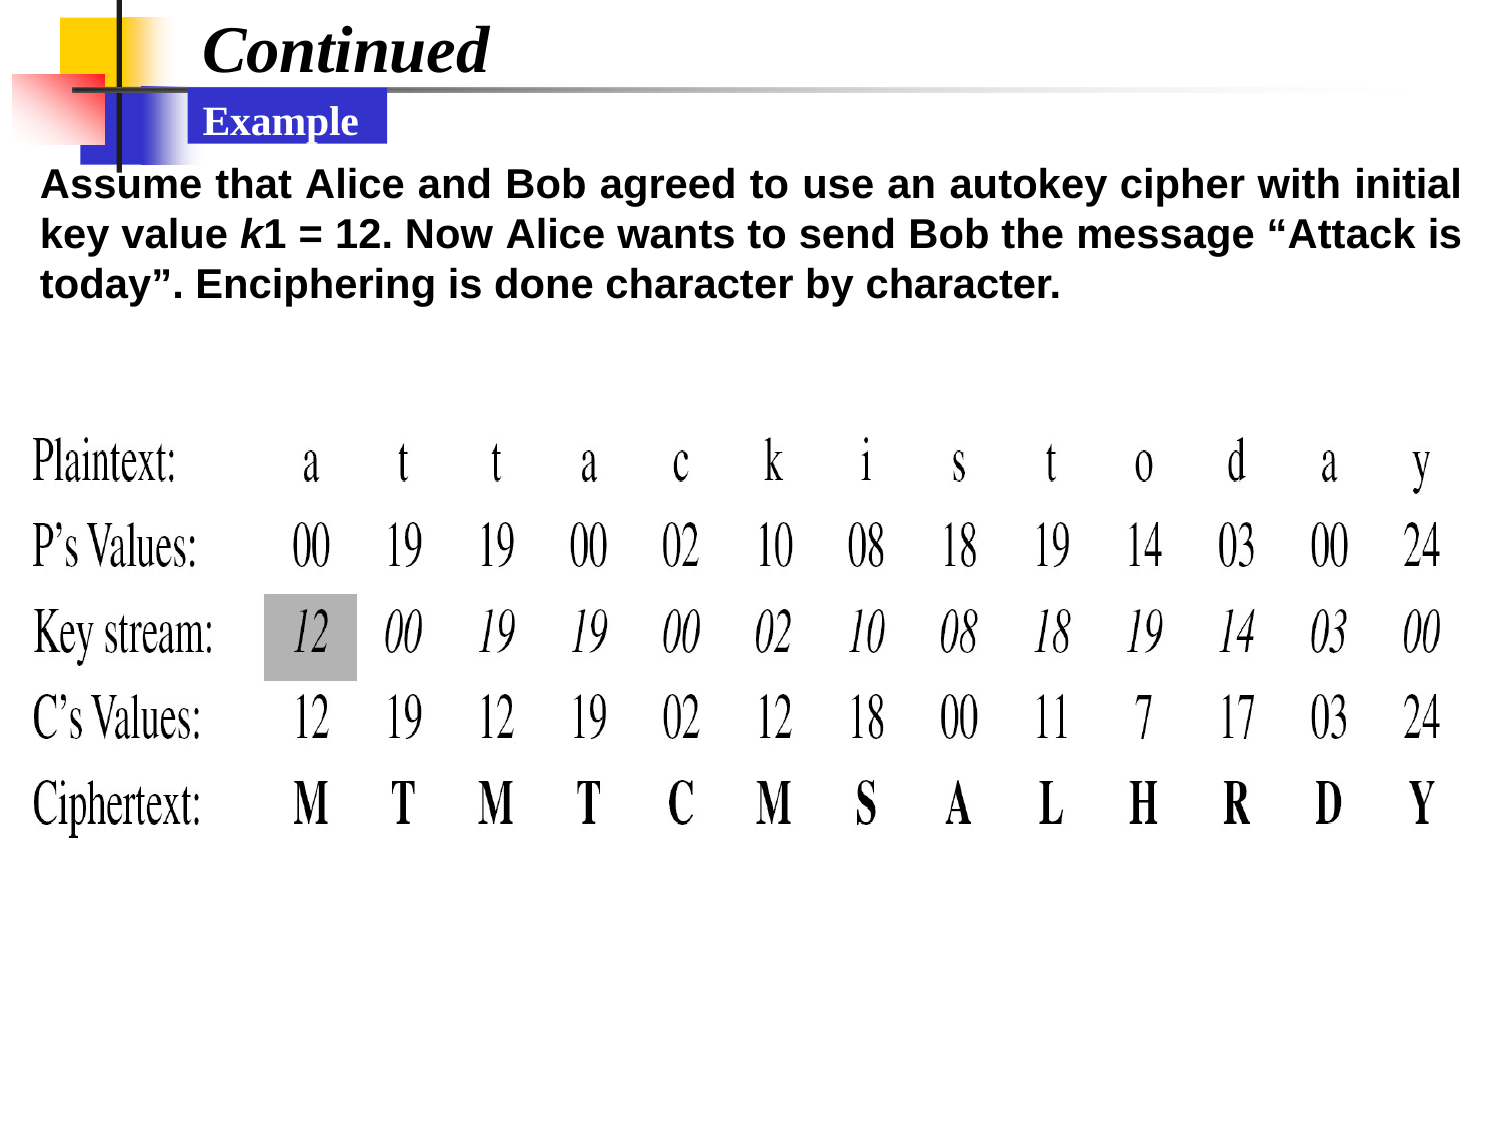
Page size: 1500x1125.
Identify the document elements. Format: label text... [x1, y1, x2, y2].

text_box Assume that Alice and Bob agreed to use an autokey cipher with initial key value k1 = 12. Now Alice wants to send Bob the message “Attack is today”. Enciphering is done character by character. [37, 154, 1463, 308]
picture [33, 437, 1440, 838]
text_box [12, 0, 1423, 173]
